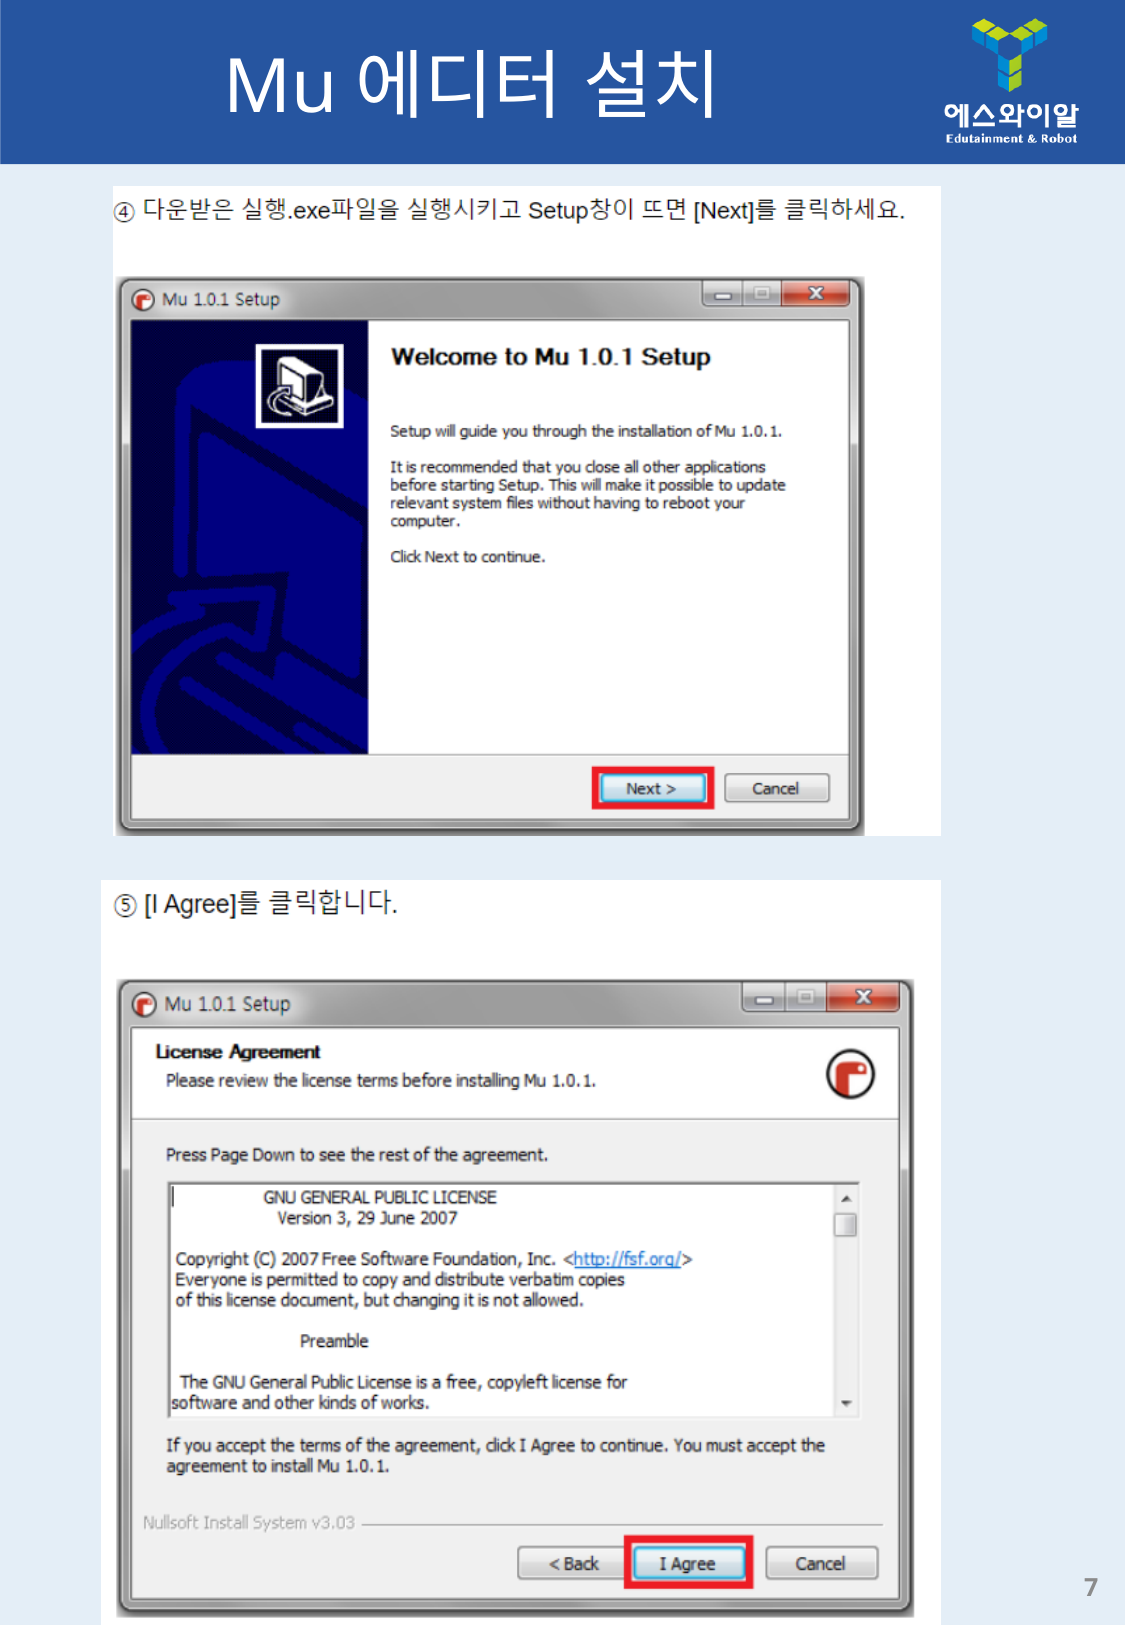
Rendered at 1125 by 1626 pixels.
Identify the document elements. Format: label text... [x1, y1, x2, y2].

title Mu에디터 설치 [0, 0, 926, 166]
slide_number 7 [1005, 1567, 1114, 1610]
picture [0, 0, 1125, 1625]
